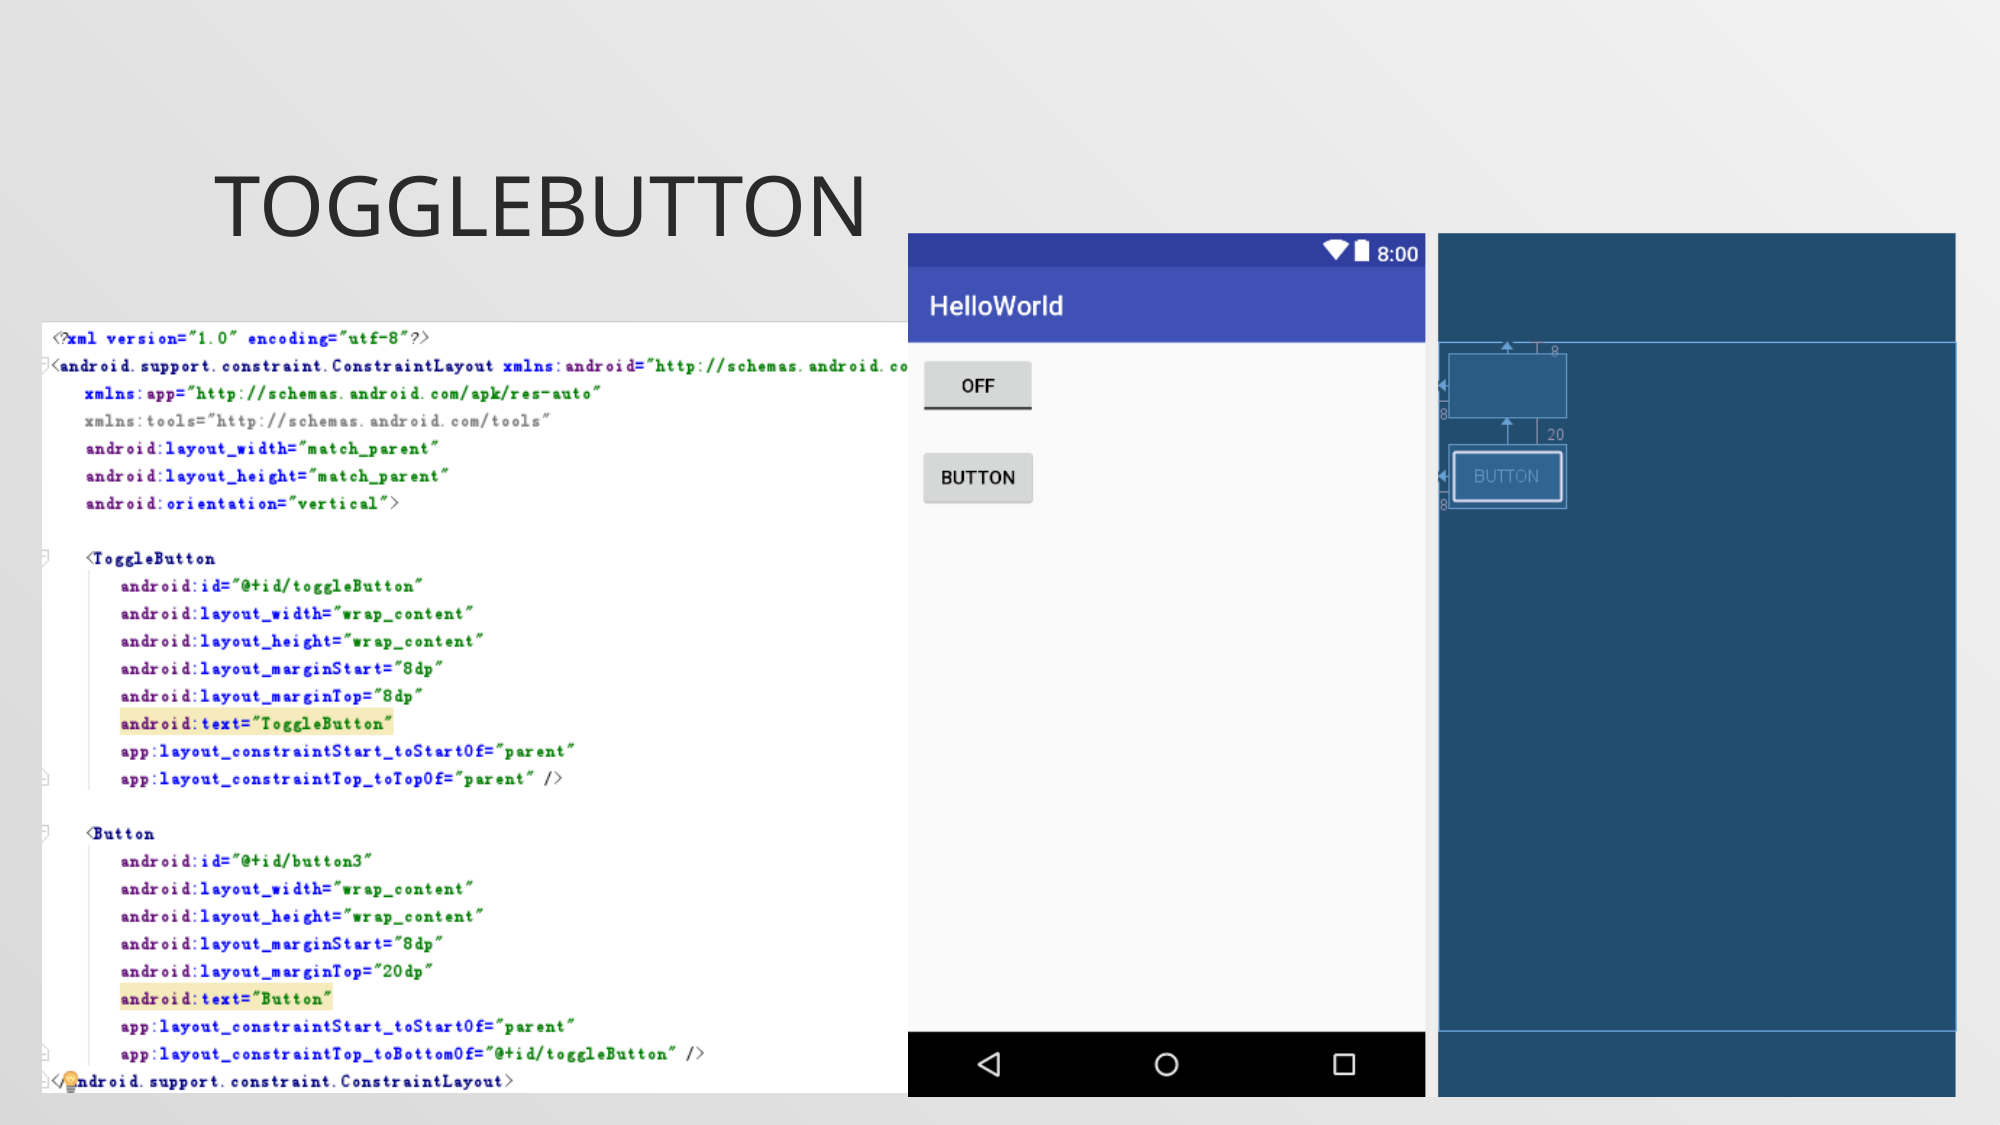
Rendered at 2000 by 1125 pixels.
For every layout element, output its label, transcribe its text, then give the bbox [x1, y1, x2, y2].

picture [42, 231, 1957, 1097]
title togglebutton [199, 45, 1800, 263]
